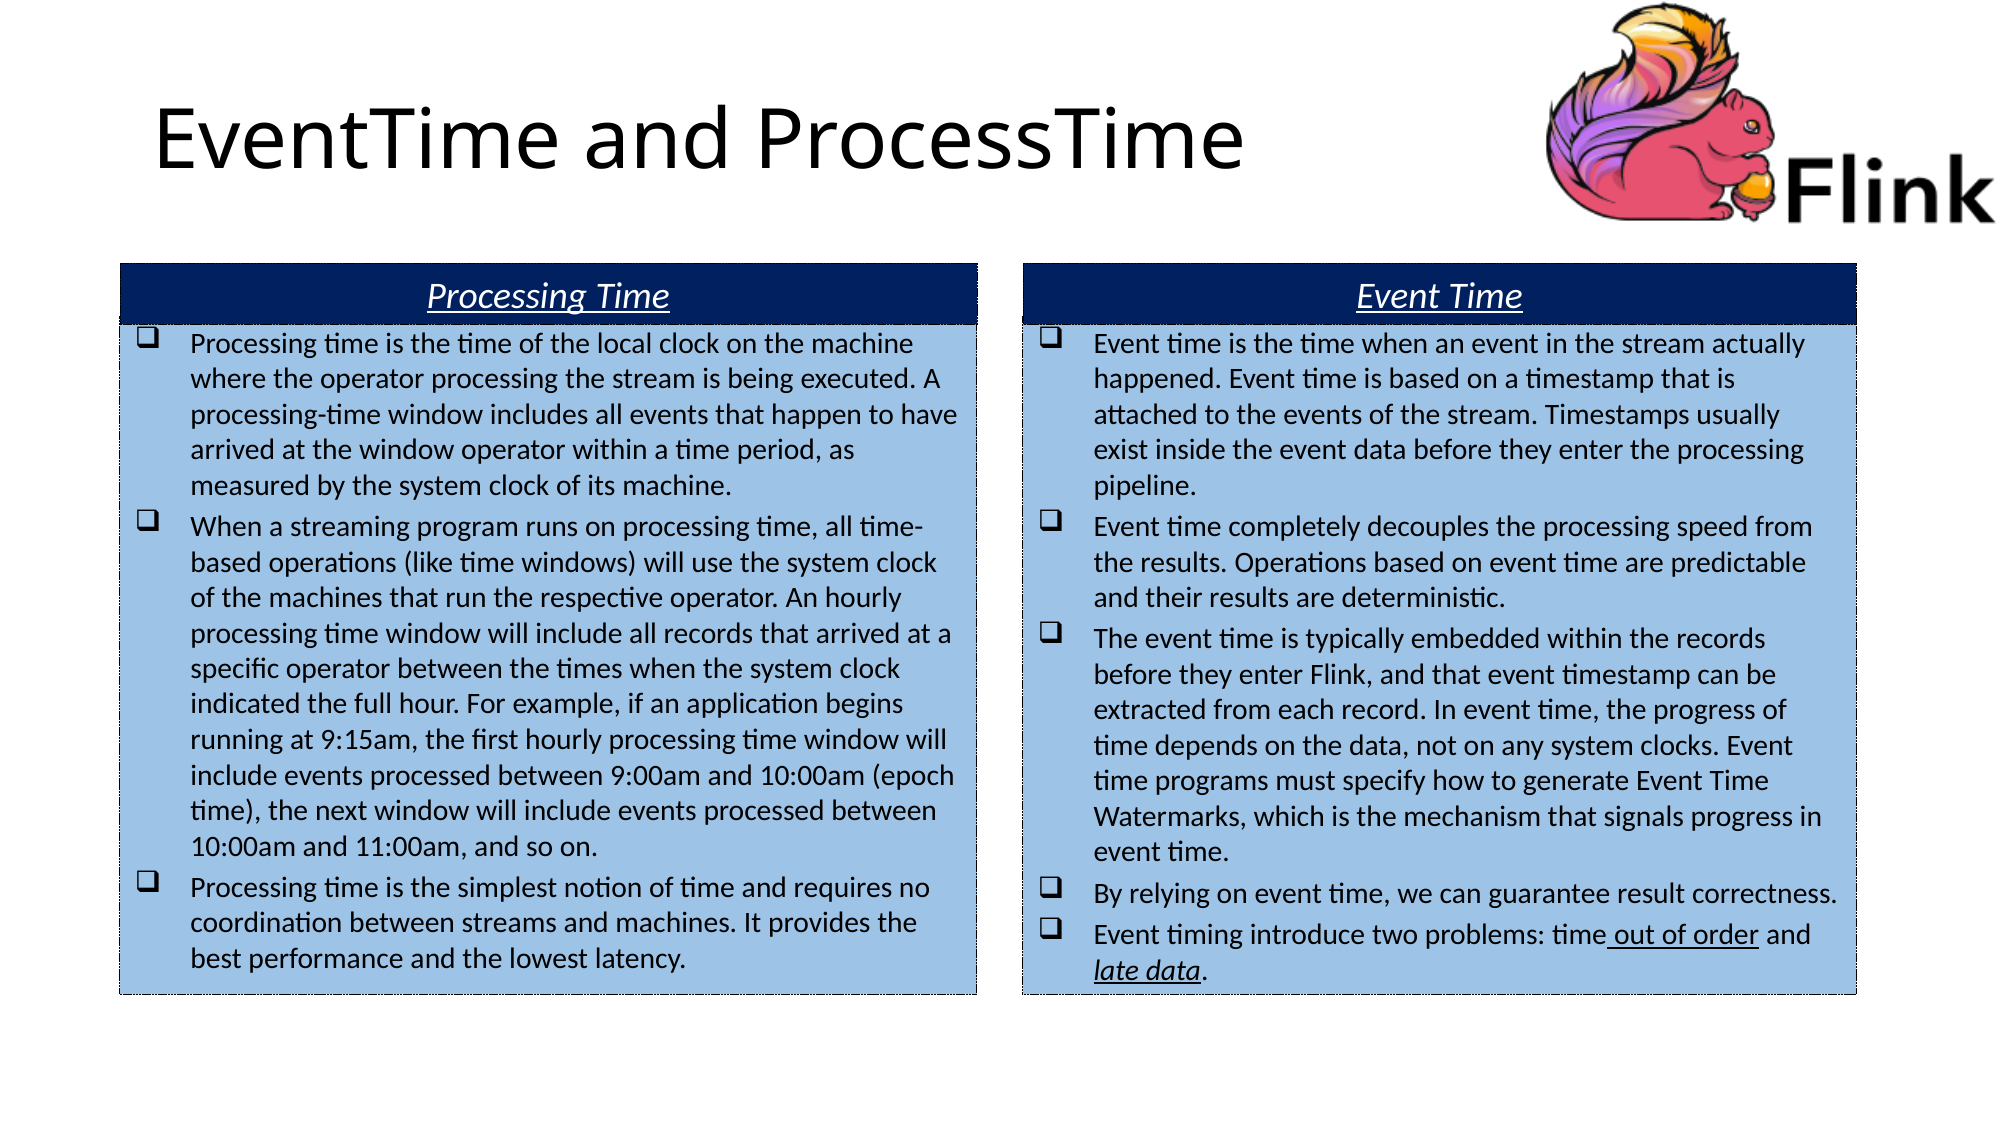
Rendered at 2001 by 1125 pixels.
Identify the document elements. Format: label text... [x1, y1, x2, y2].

text_box Processing Time [120, 263, 978, 325]
title EventTime and ProcessTime [137, 59, 1363, 223]
picture [1545, 0, 2000, 235]
text_box Event time is the time when an event in the stream actually happened. Event time is based on a timestamp that is attached to the events of the stream. Timestamps usually exist inside the event data before they enter the processing pipeline. Event time completely decouples the processing speed from the results. Operations based on event time are predictable and their results are deterministic. The event time is typically embedded within the records before they enter Flink, and that event timestamp can be extracted from each record. In event time, the progress of time depends on the data, not on any system clocks. Event time programs must specify how to generate Event Time Watermarks, which is the mechanism that signals progress in event time. By relying on event time, we can guarantee result correctness. Event timing introduce two problems: time out of order and late data. [1022, 316, 1857, 995]
text_box Event Time [1023, 263, 1857, 325]
list Processing time is the time of the local clock on the machine where the operator processing the stream is being executed. A processing-time window includes all events that happen to have arrived at the window operator within a time period, as measured by the system clock of its machine. When a streaming program runs on processing time, all time-based operations (like time windows) will use the system clock of the machines that run the respective operator. An hourly processing time window will include all records that arrived at a specific operator between the times when the system clock indicated the full hour. For example, if an application begins running at 9:15am, the first hourly processing time window will include events processed between 9:00am and 10:00am (epoch time), the next window will include events processed between 10:00am and 11:00am, and so on. Processing time is the simplest notion of time and requires no coordination between streams and machines. It provides the best performance and the lowest latency. [119, 316, 977, 995]
